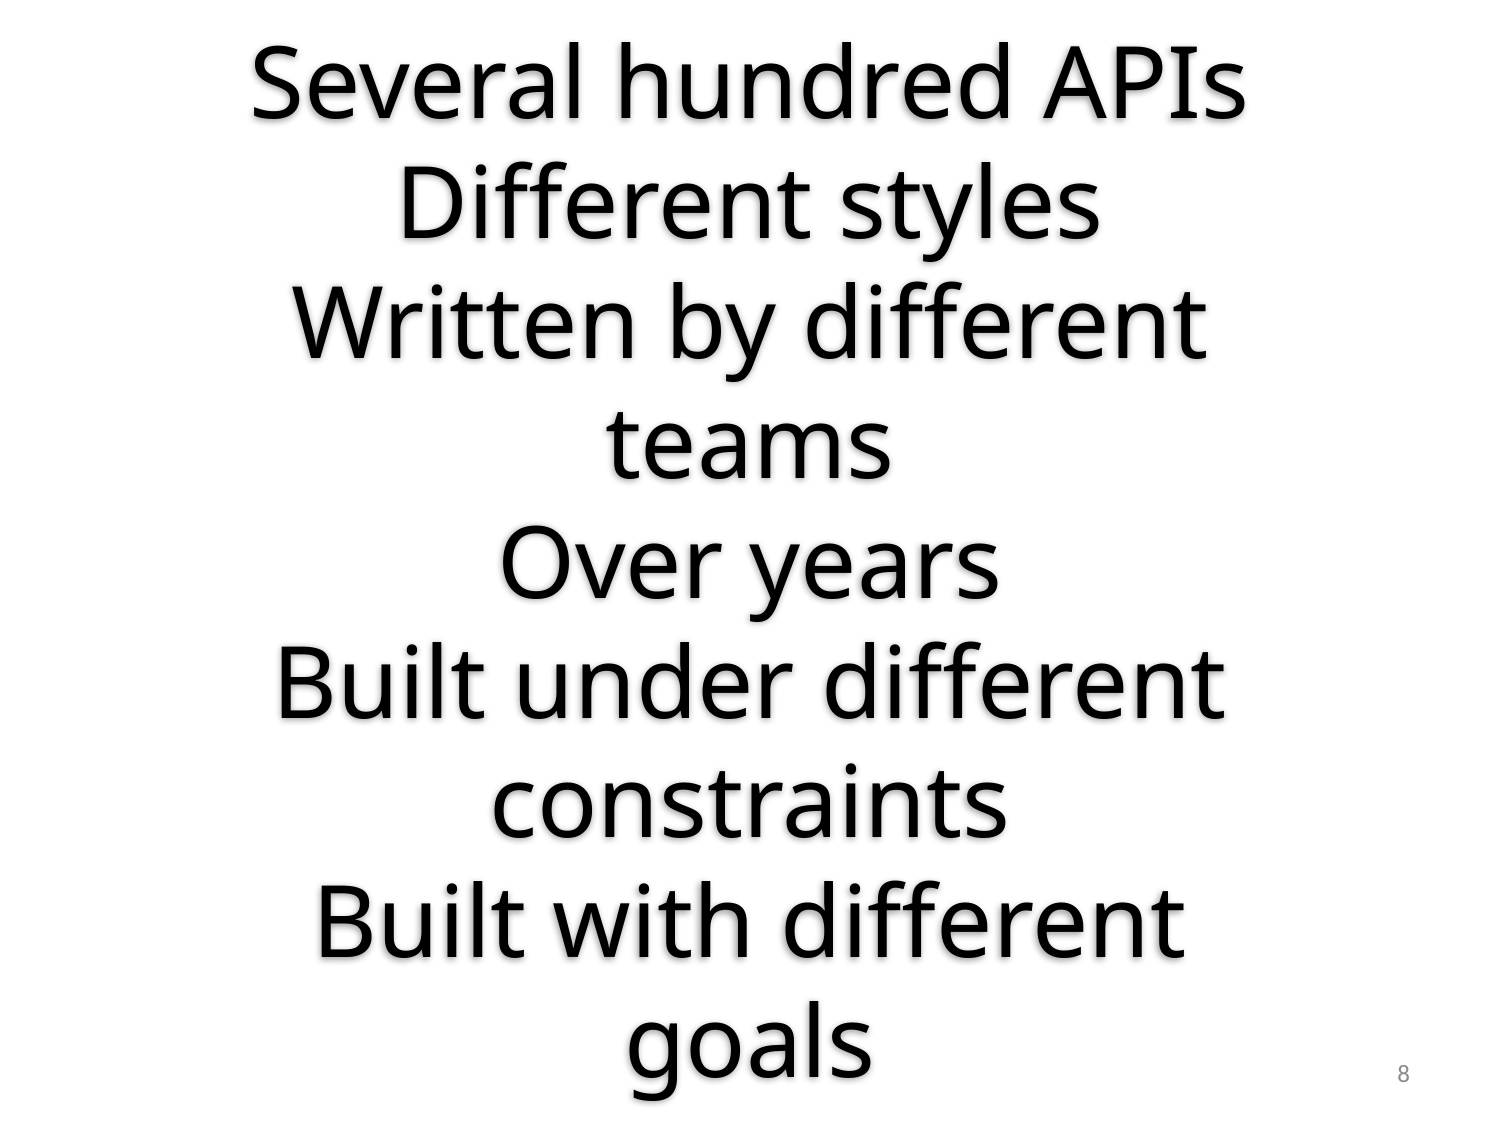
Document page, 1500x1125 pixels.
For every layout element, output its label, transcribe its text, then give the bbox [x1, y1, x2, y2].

text_box Several hundred APIs Different styles Written by different teams Over years Built under different constraints Built with different goals [182, 159, 1318, 957]
slide_number 8 [1074, 1042, 1425, 1103]
